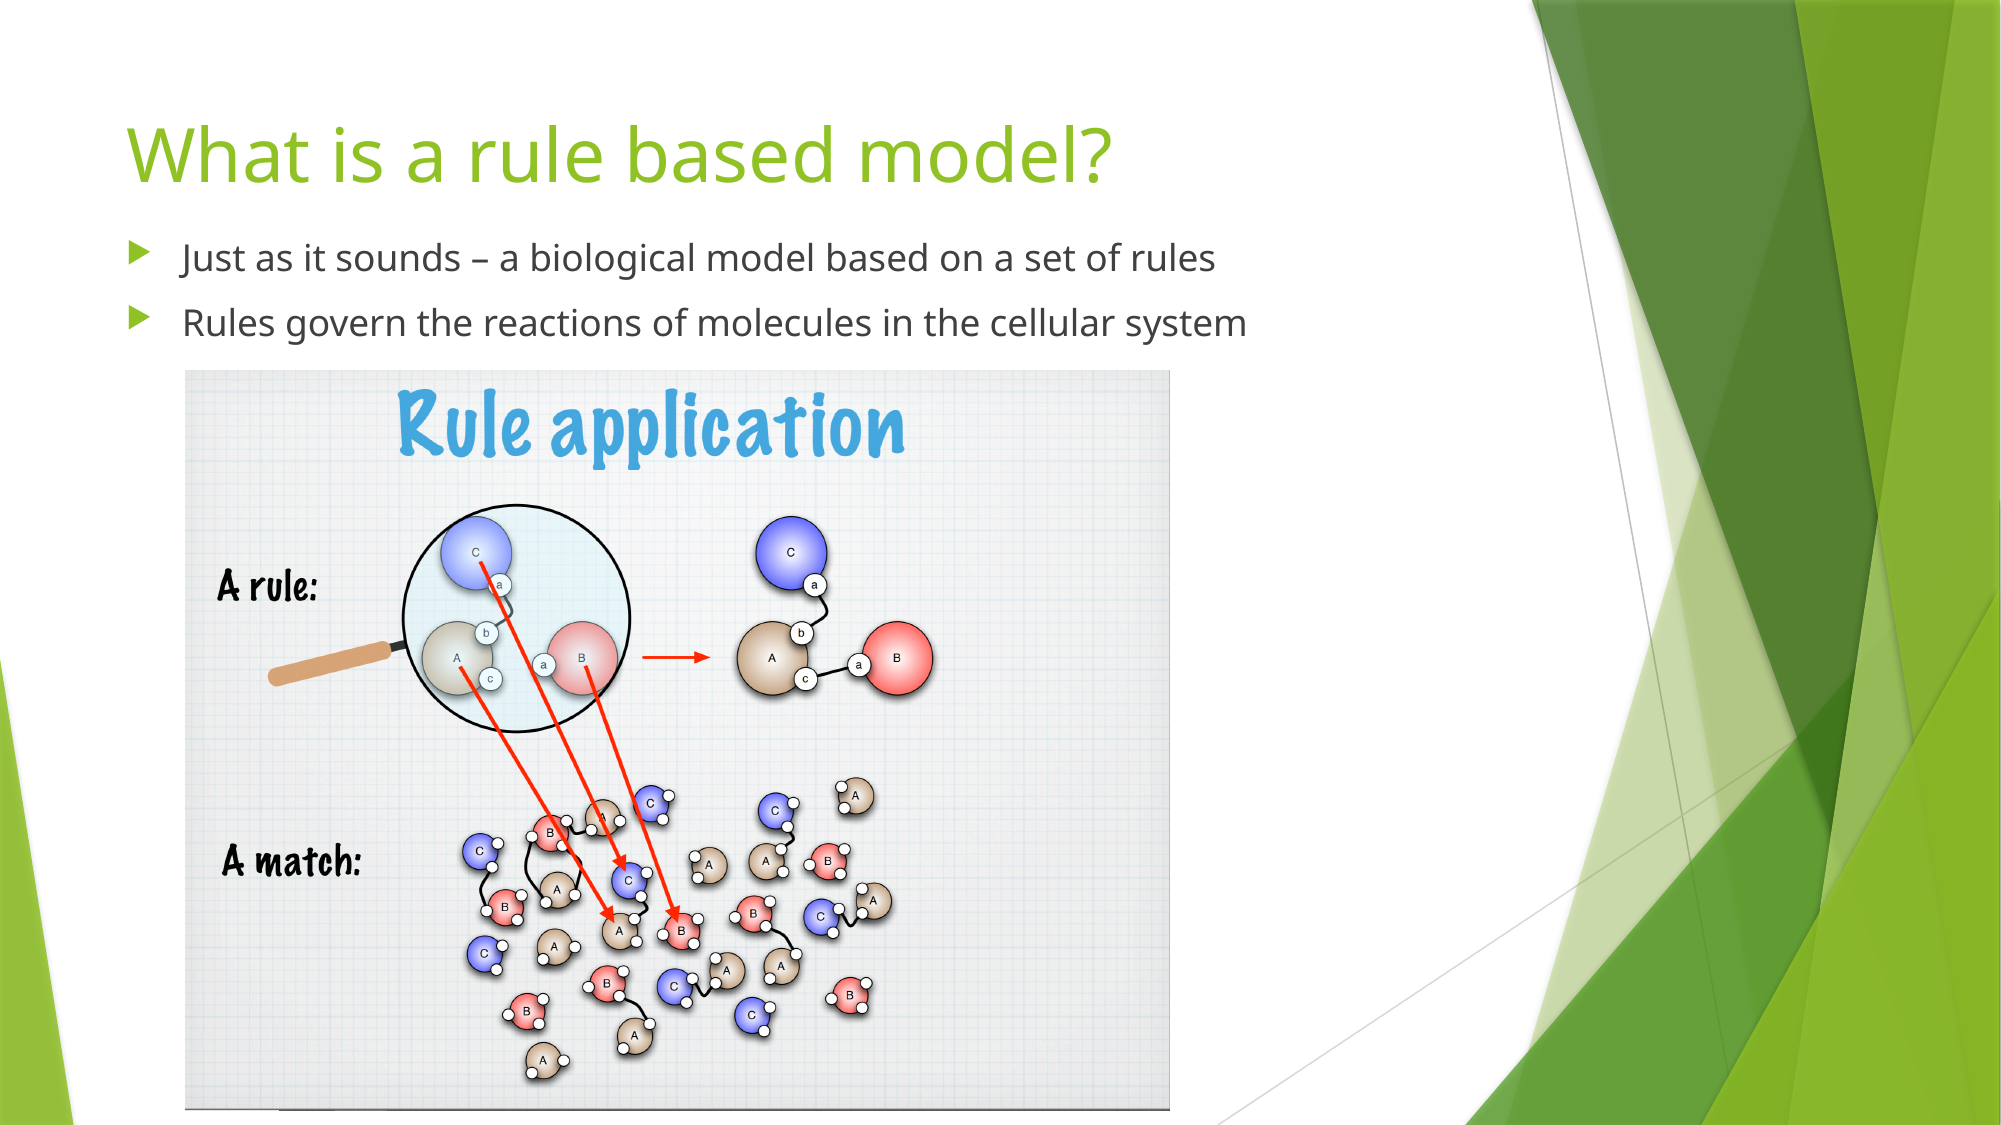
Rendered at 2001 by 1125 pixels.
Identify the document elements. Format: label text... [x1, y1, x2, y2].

picture [184, 370, 1171, 1111]
title What is a rule based model? [111, 99, 1522, 226]
list Just as it sounds – a biological model based on a set of rules Rules govern the reactions of molecules in the cellular system [111, 226, 1531, 352]
